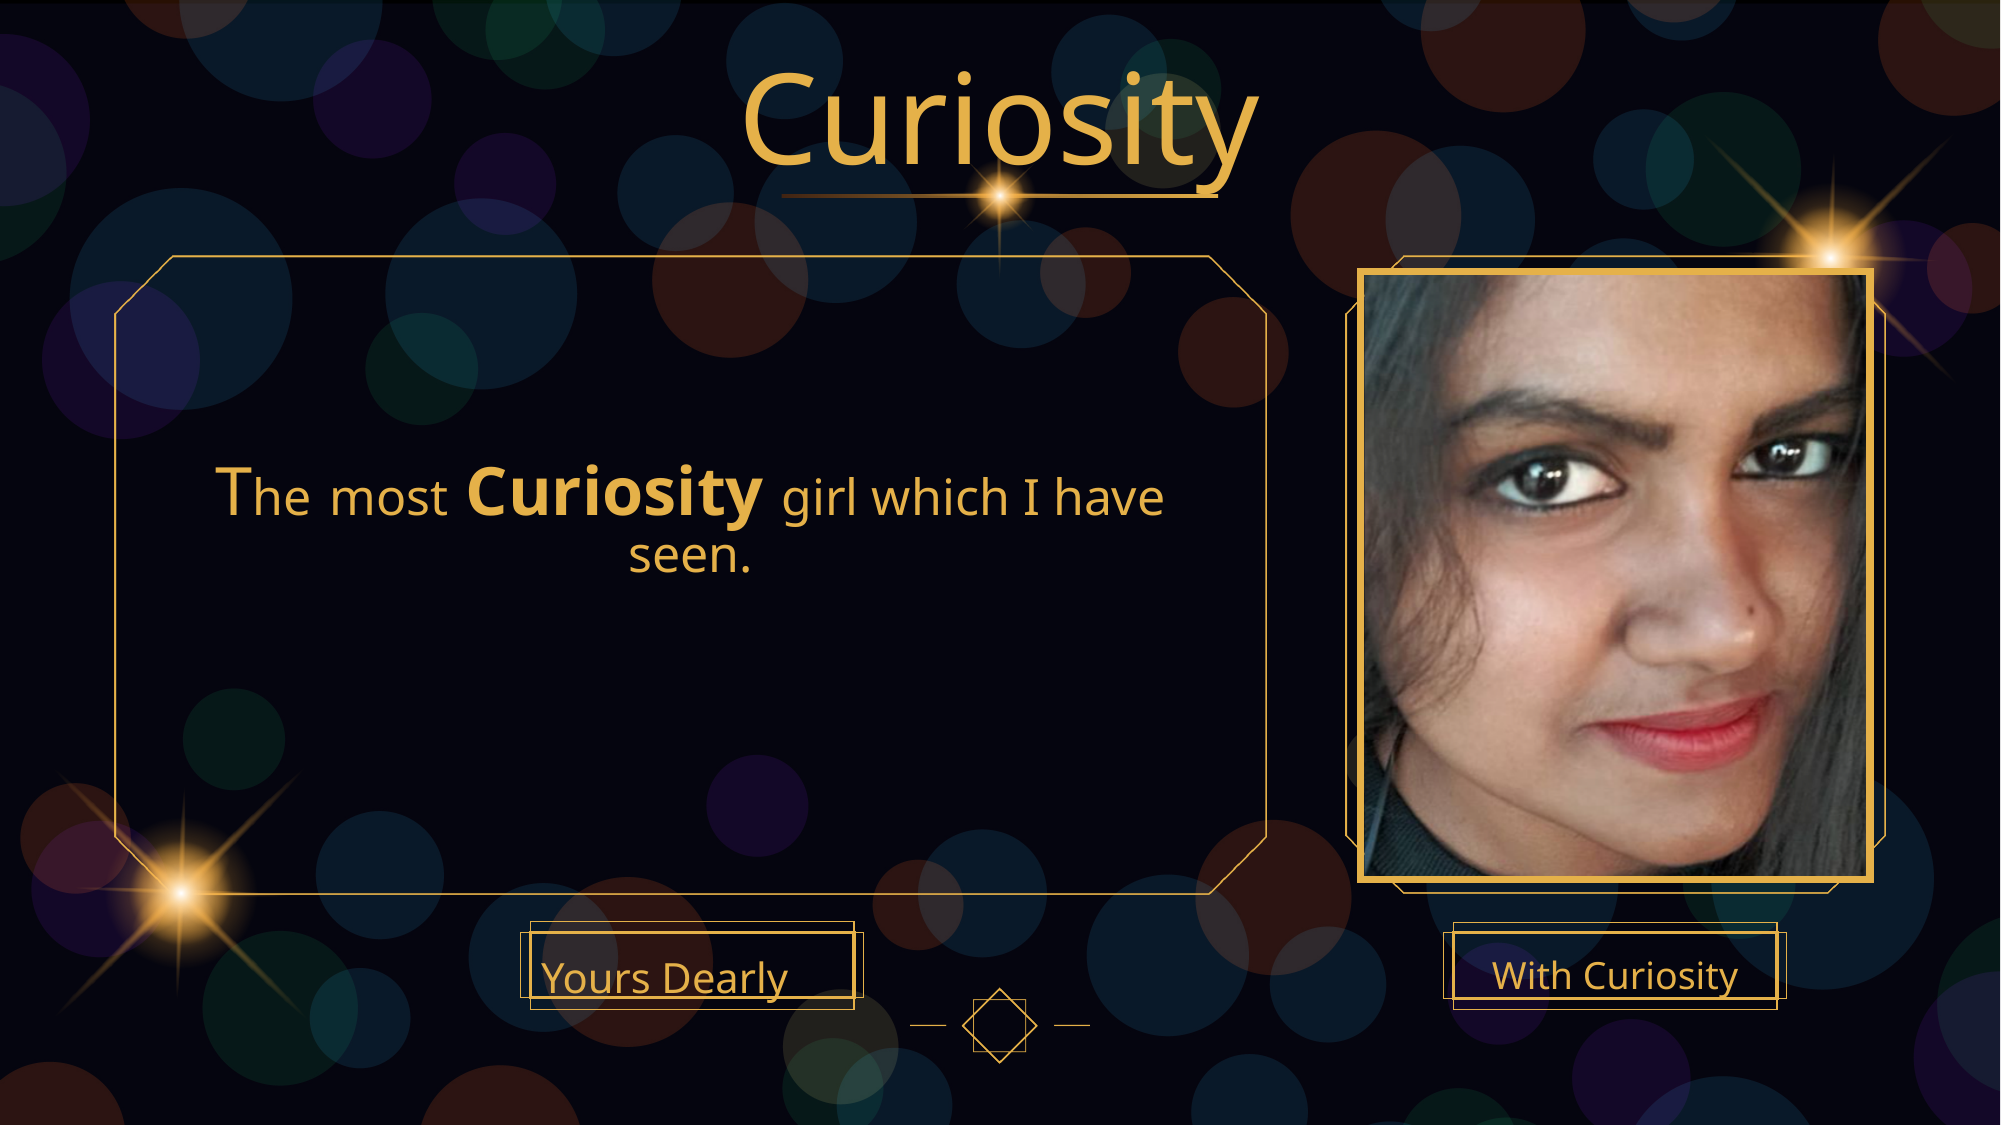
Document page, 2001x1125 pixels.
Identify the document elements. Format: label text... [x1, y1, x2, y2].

text_box With Curiosity [1426, 950, 1805, 1017]
title Curiosity [137, 48, 1863, 200]
text_box Yours Dearly [475, 950, 854, 1017]
picture [0, 0, 2001, 1125]
list The most Curiosity girl which I have seen. [137, 450, 1245, 782]
